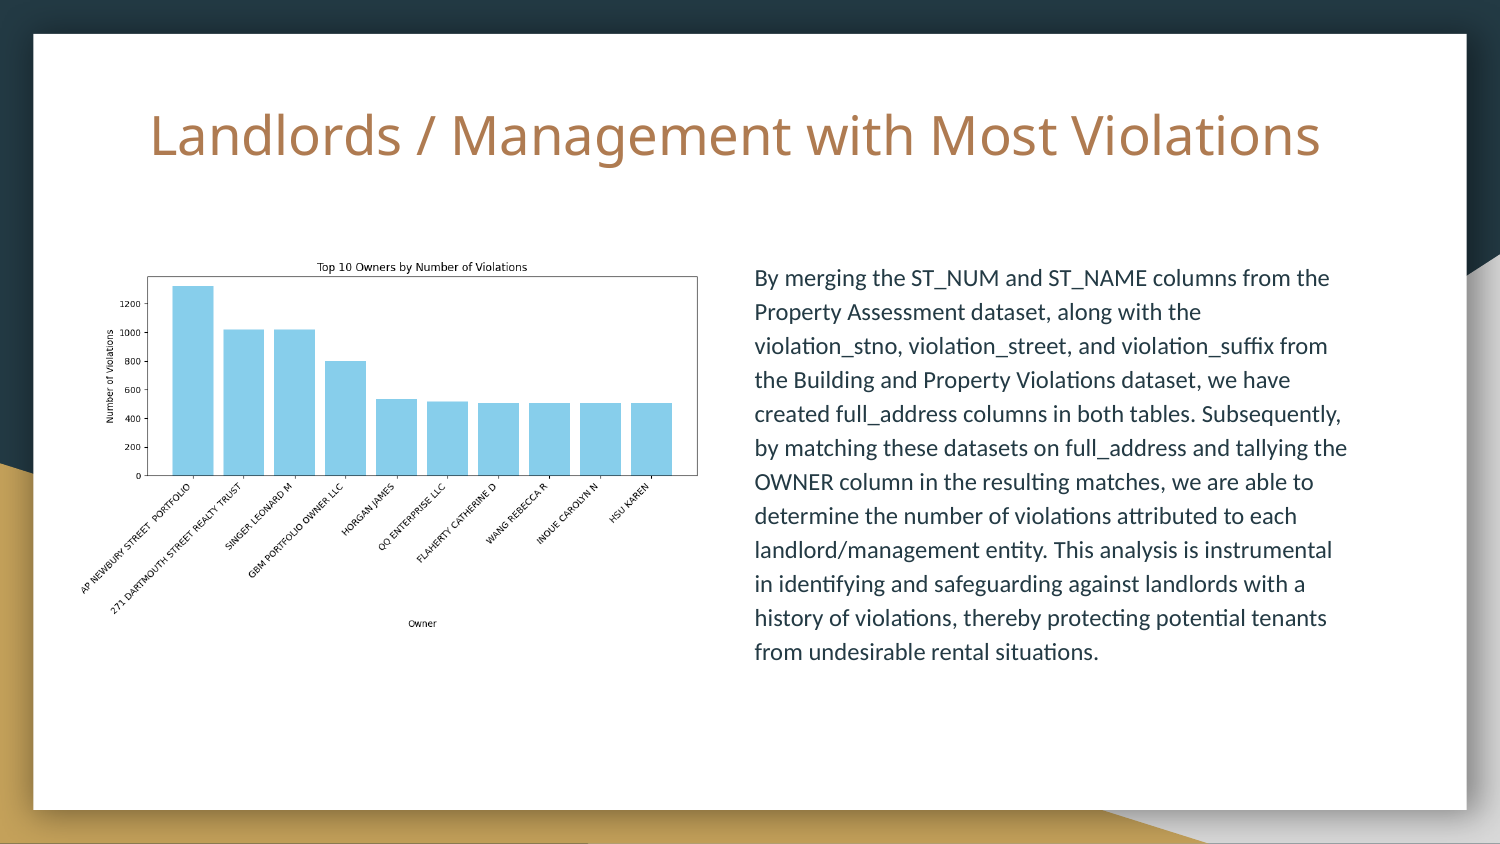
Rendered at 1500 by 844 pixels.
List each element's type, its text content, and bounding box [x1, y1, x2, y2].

list By merging the ST_NUM and ST_NAME columns from the Property Assessment dataset, along with the violation_stno, violation_street, and violation_suffix from the Building and Property Violations dataset, we have created full_address columns in both tables. Subsequently, by matching these datasets on full_address and tallying the OWNER column in the resulting matches, we are able to determine the number of violations attributed to each landlord/management entity. This analysis is instrumental in identifying and safeguarding against landlords with a history of violations, thereby protecting potential tenants from undesirable rental situations. [739, 242, 1366, 714]
title Landlords / Management with Most Violations [134, 85, 1366, 243]
picture [65, 253, 707, 639]
